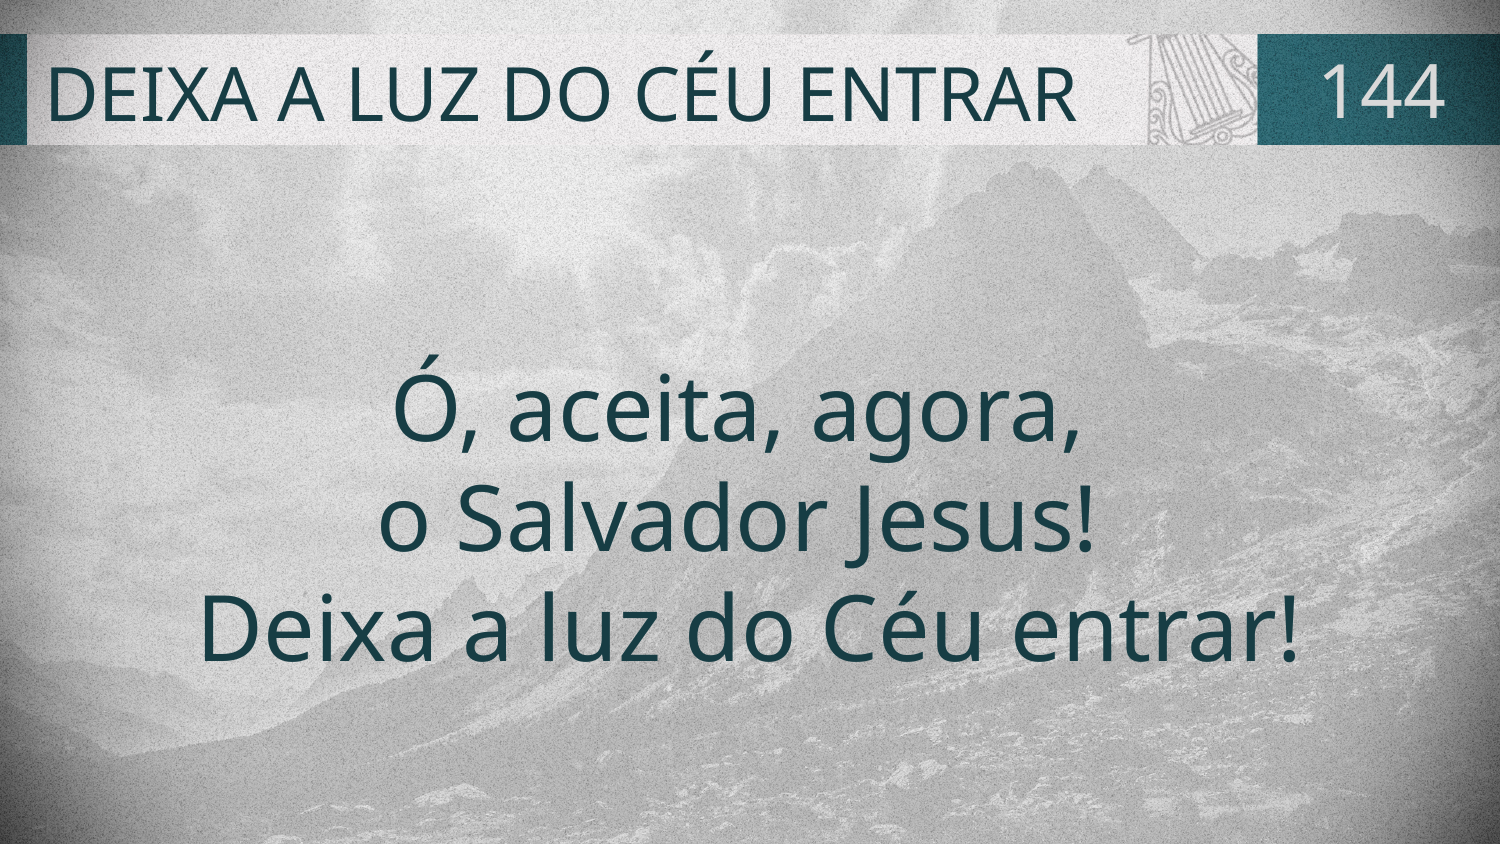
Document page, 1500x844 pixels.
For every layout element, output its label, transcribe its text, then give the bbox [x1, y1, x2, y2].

list Ó, aceita, agora, o Salvador Jesus! Deixa a luz do Céu entrar! [0, 185, 1500, 844]
picture [0, 0, 1500, 185]
list 144 [1281, 36, 1483, 143]
title DEIXA A LUZ DO CÉU ENTRAR [29, 33, 1258, 151]
